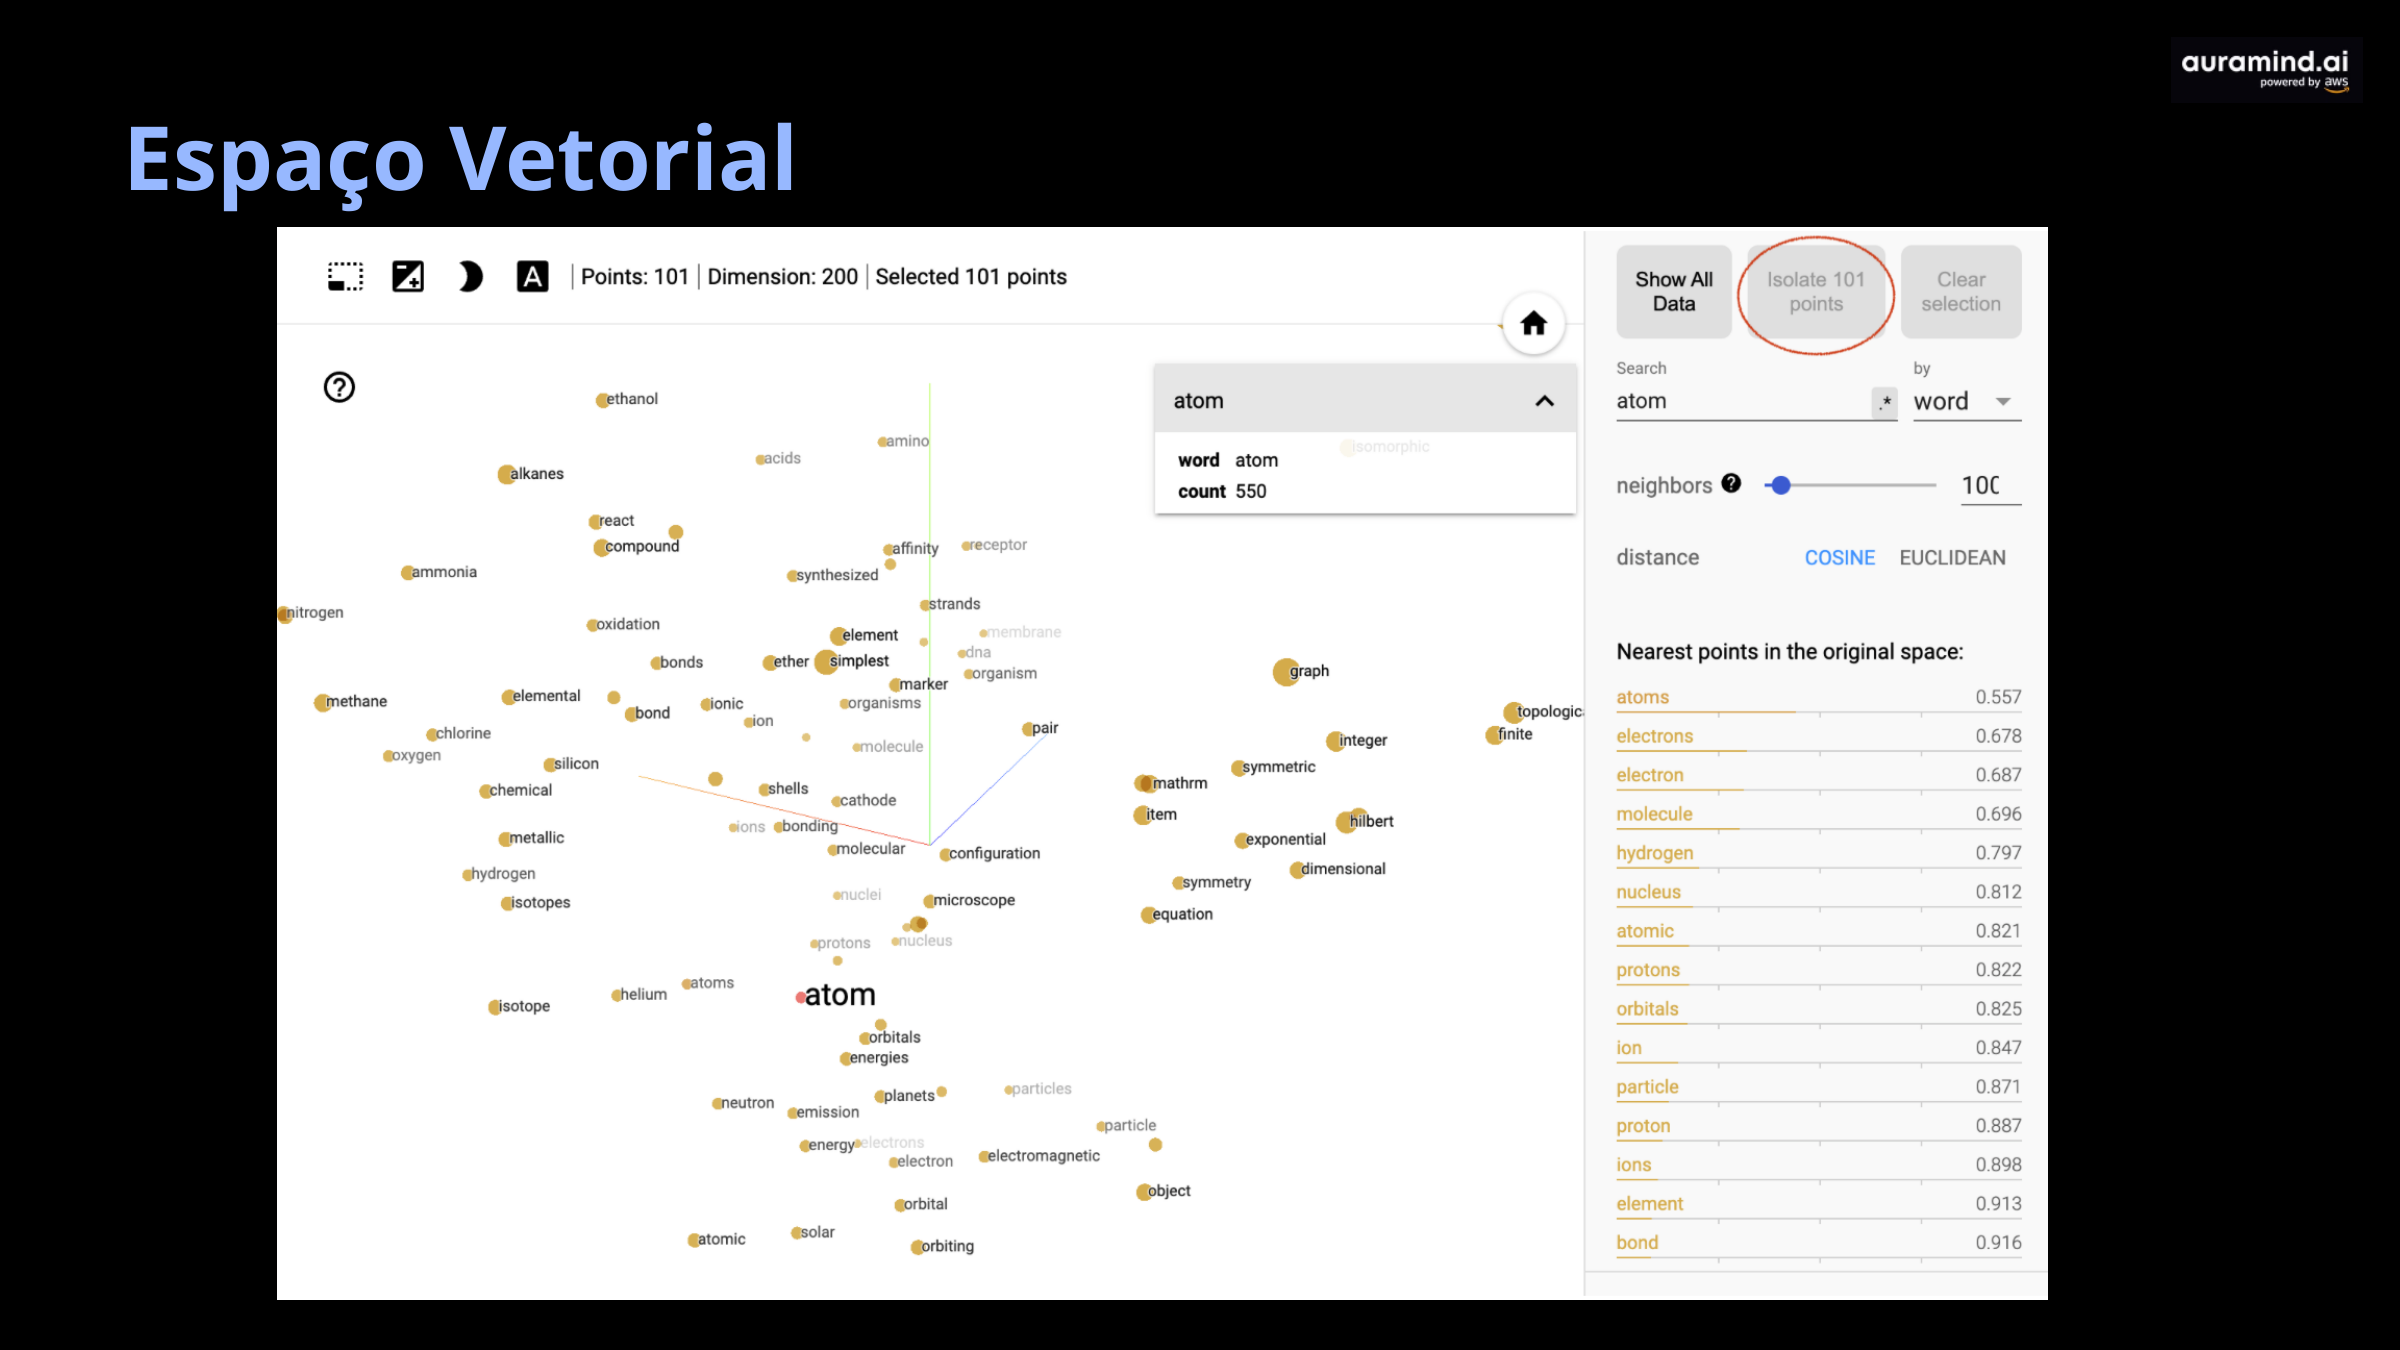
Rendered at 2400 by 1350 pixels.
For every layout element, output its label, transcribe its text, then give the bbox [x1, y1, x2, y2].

picture [2171, 37, 2363, 103]
text_box Espaço Vetorial [123, 97, 1010, 209]
picture [277, 227, 2048, 1300]
